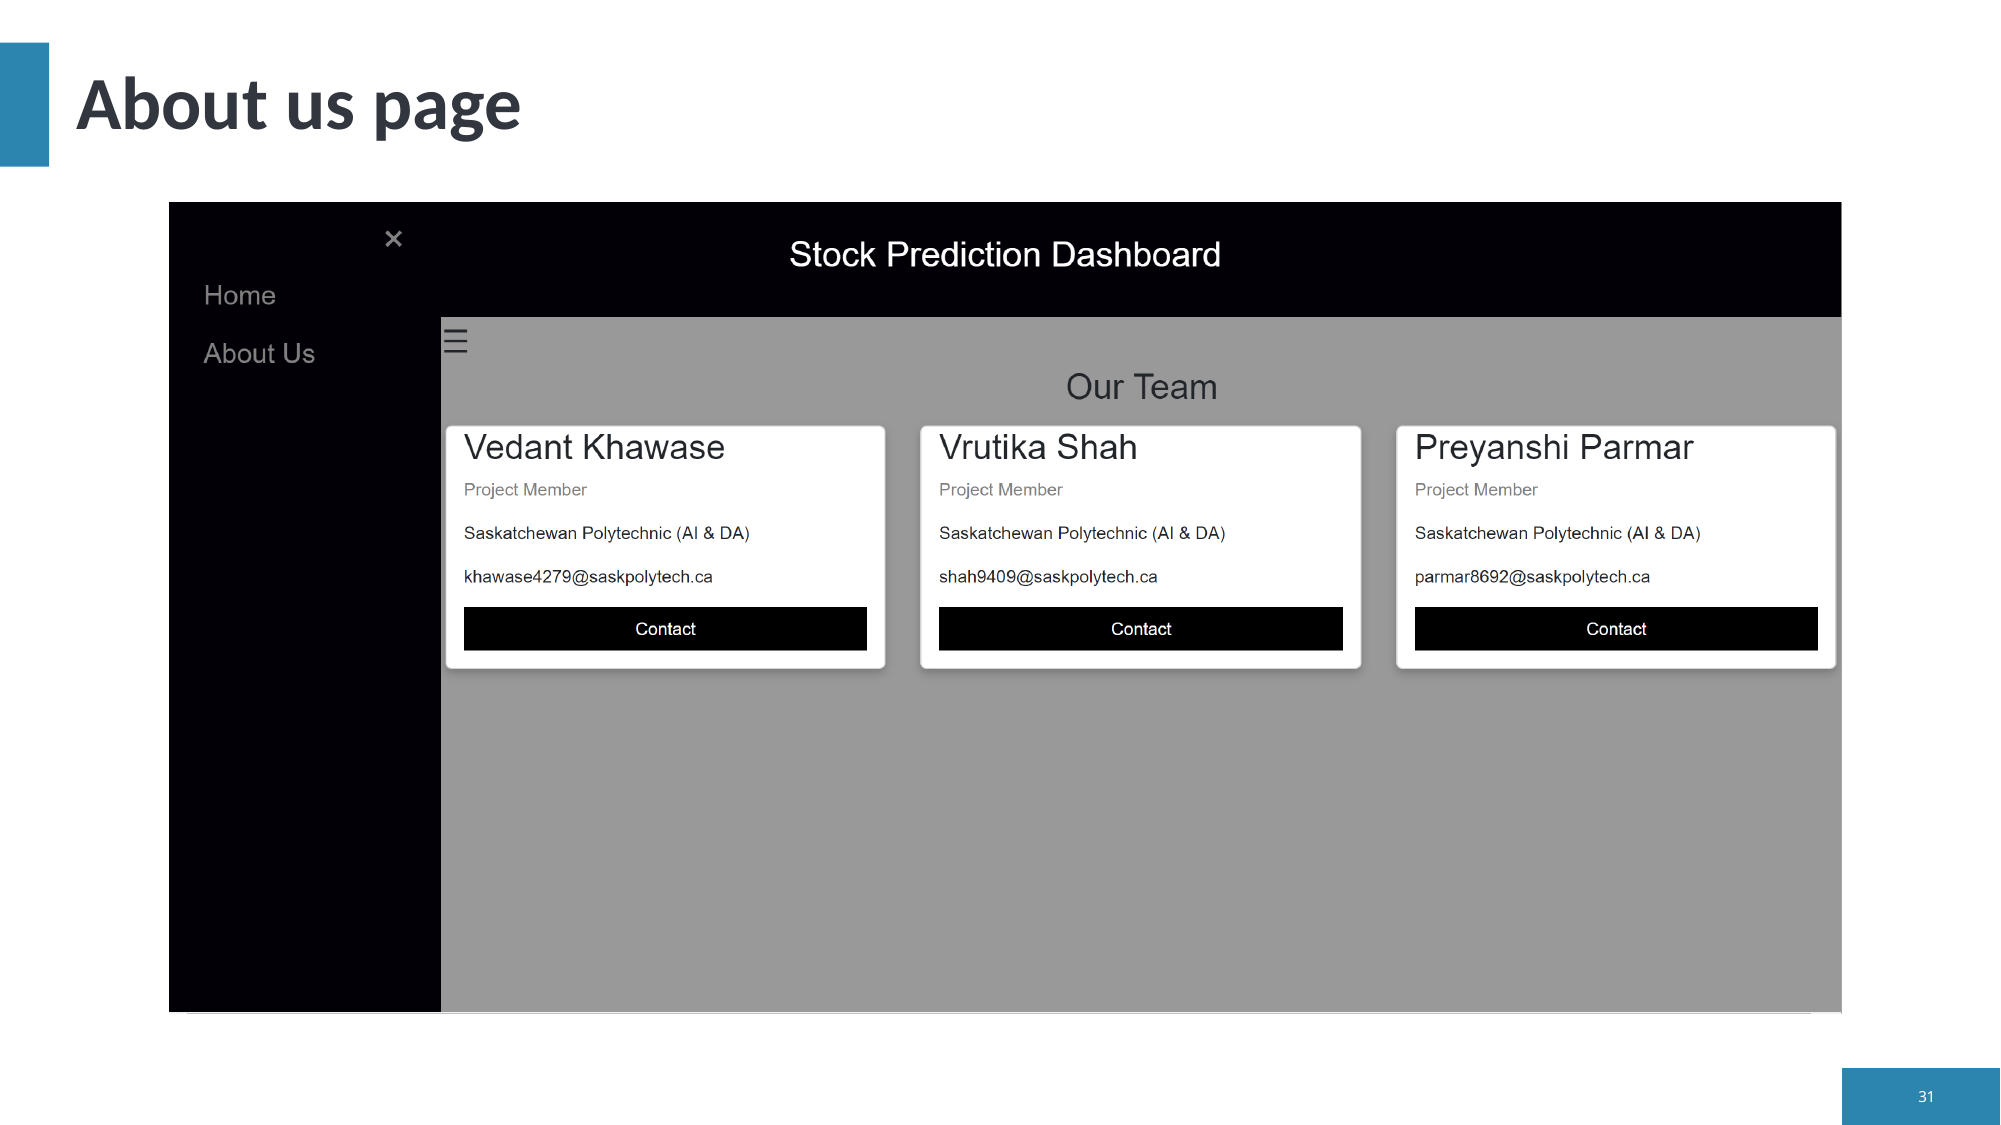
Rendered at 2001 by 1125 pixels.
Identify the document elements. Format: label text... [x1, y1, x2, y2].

picture [169, 202, 1842, 1014]
slide_number 31 [1889, 1079, 1951, 1114]
title About us page [60, 42, 1951, 168]
